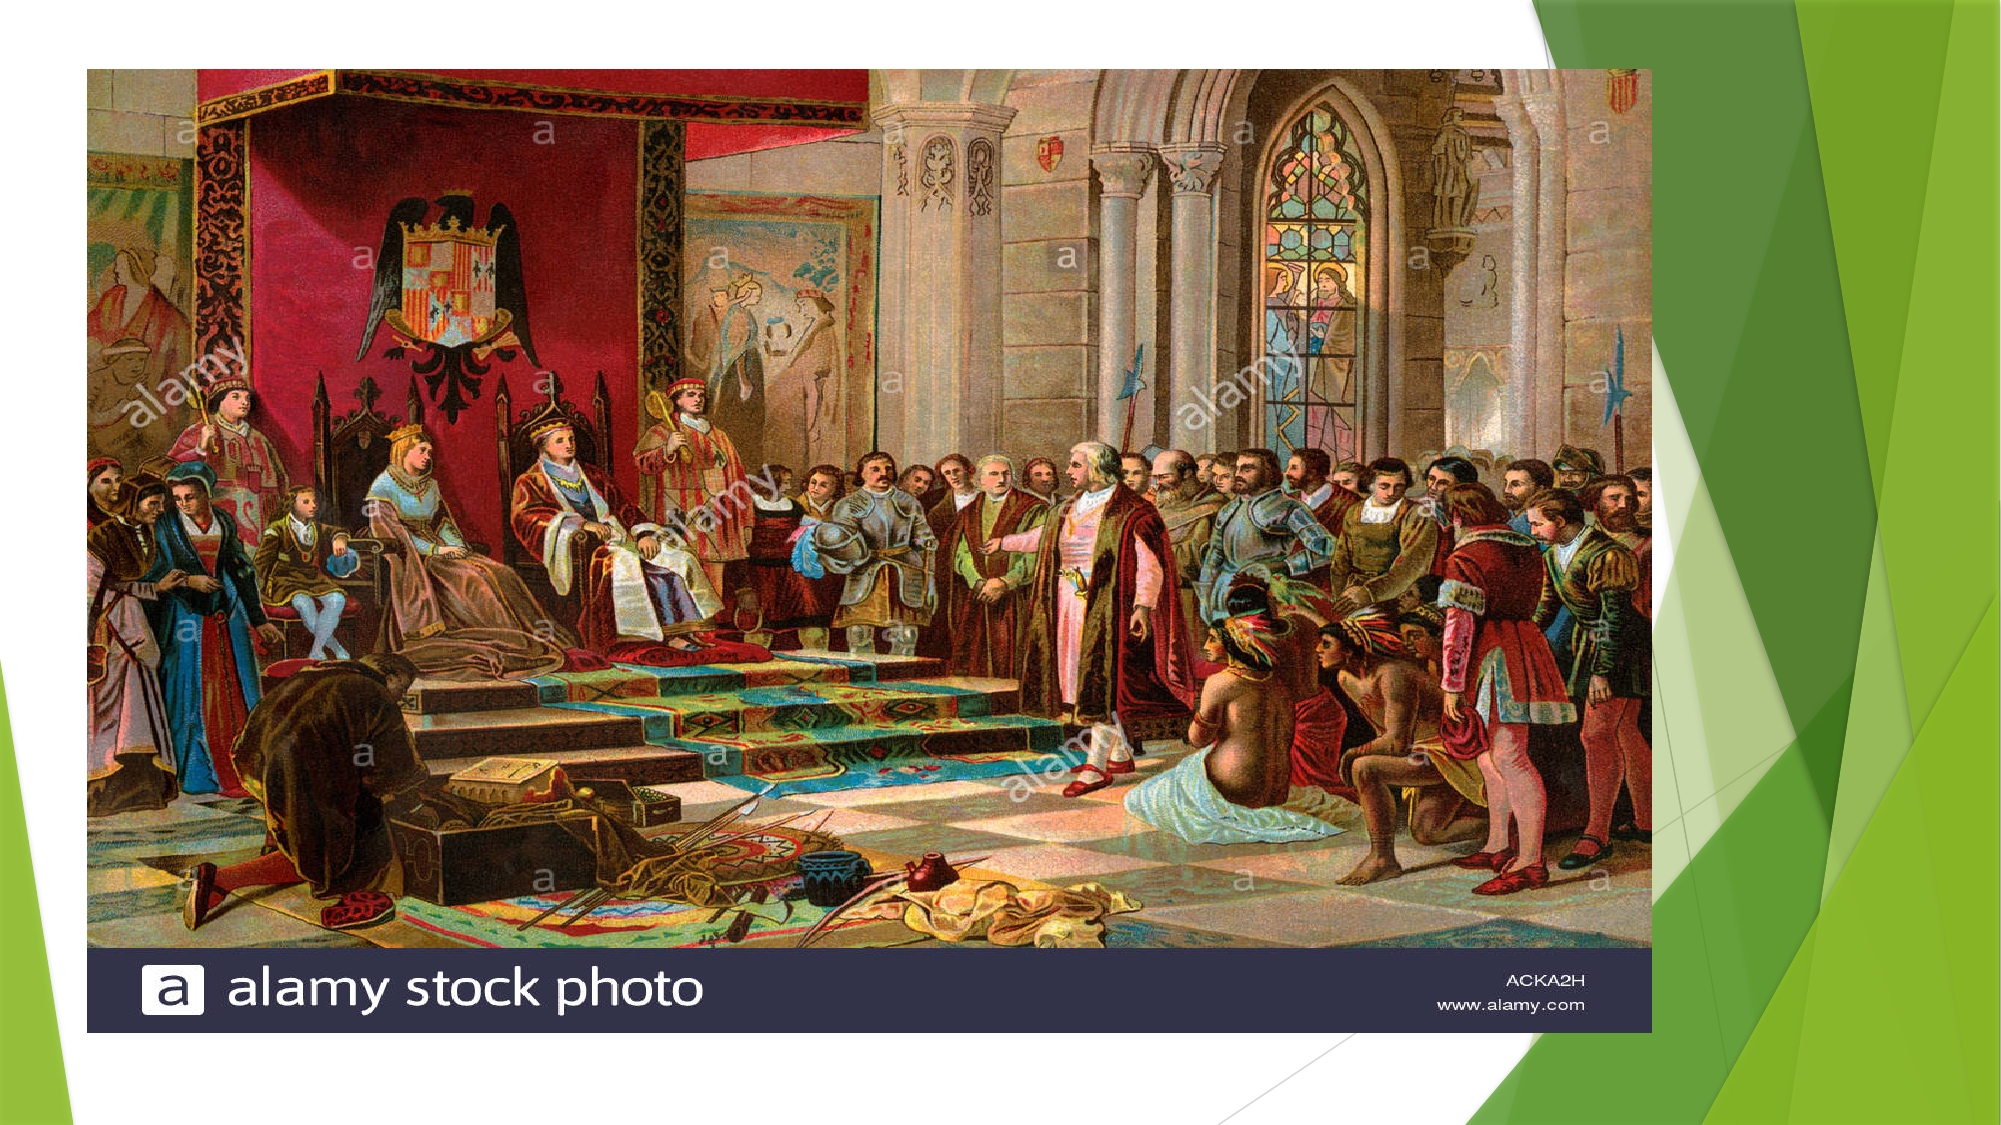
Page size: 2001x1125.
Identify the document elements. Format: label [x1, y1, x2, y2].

list [86, 68, 1653, 1034]
